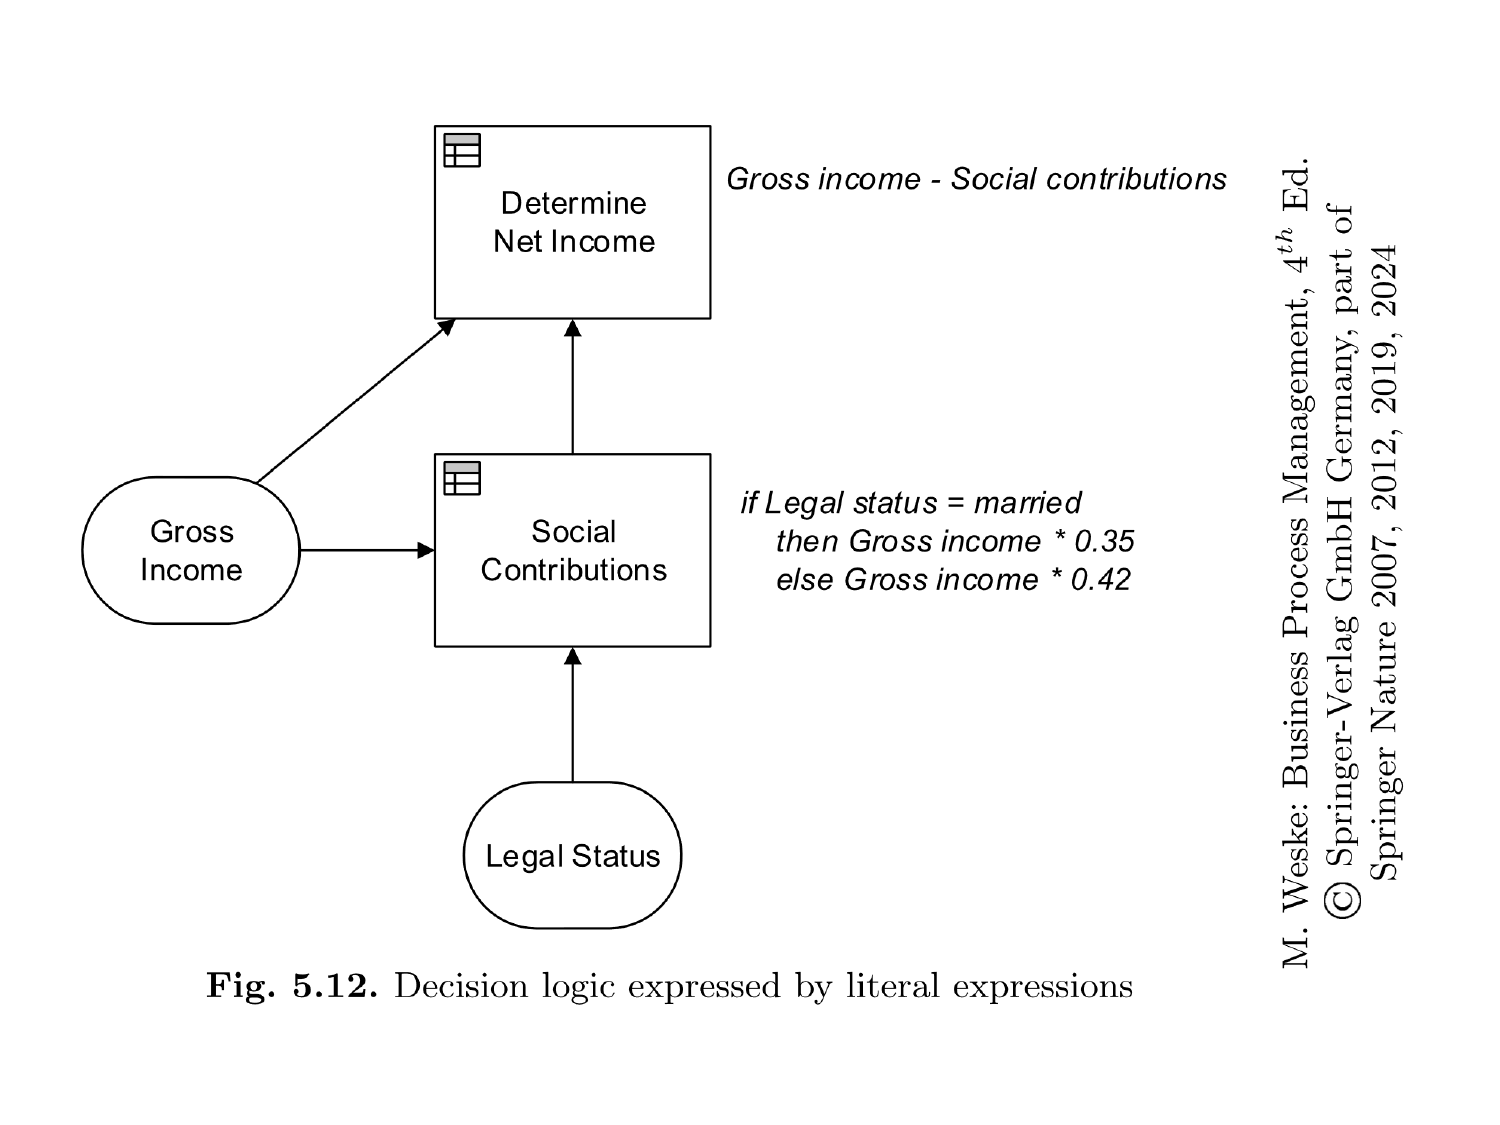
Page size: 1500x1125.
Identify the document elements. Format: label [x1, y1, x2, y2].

picture [74, 104, 1425, 1021]
